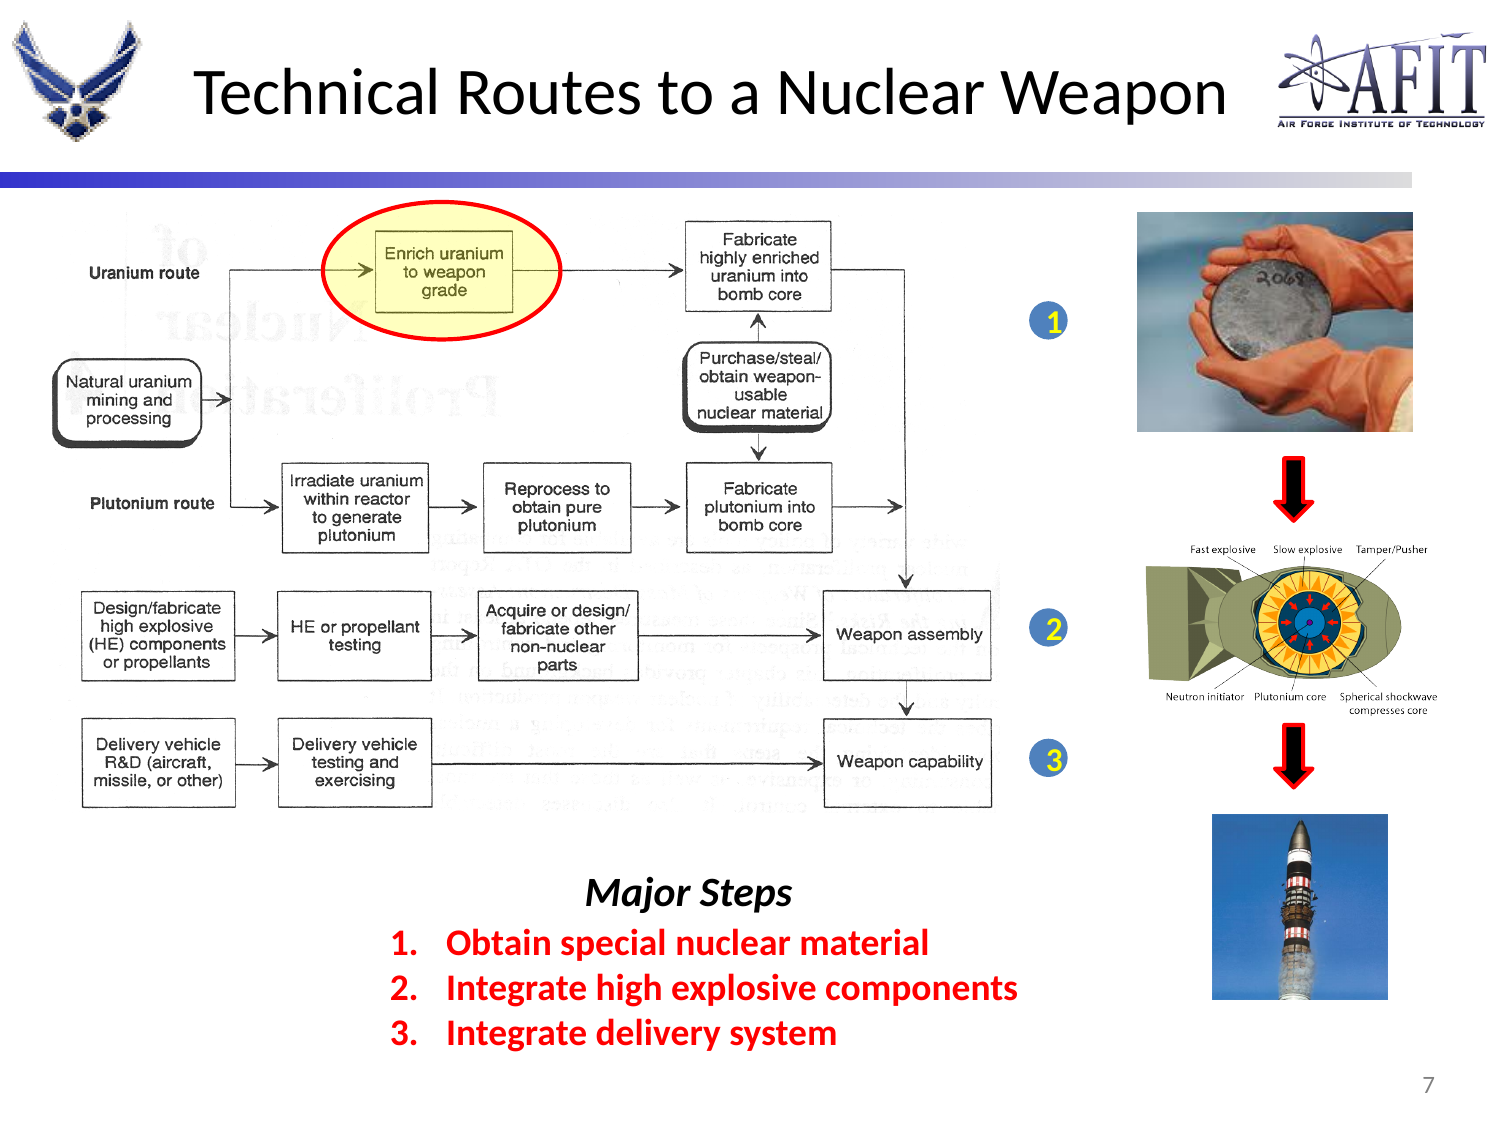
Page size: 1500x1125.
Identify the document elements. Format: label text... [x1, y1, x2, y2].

slide_number 6 [1337, 1062, 1450, 1105]
text_box [1273, 456, 1315, 523]
picture [1137, 212, 1413, 432]
text_box [1273, 734, 1315, 790]
text_box 3 [1029, 738, 1068, 777]
text_box [379, 199, 505, 210]
text_box 1 [1029, 301, 1068, 340]
picture [0, 12, 163, 153]
text_box Major Steps [569, 857, 808, 923]
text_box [49, 212, 1001, 813]
text_box Obtain special nuclear material Integrate high explosive components Integrate delivery system [374, 910, 1050, 1061]
title Technical Routes to a Nuclear Weapon [166, 12, 1255, 163]
text_box 2 [1029, 608, 1068, 647]
picture [1212, 814, 1388, 1001]
picture [1137, 535, 1446, 726]
